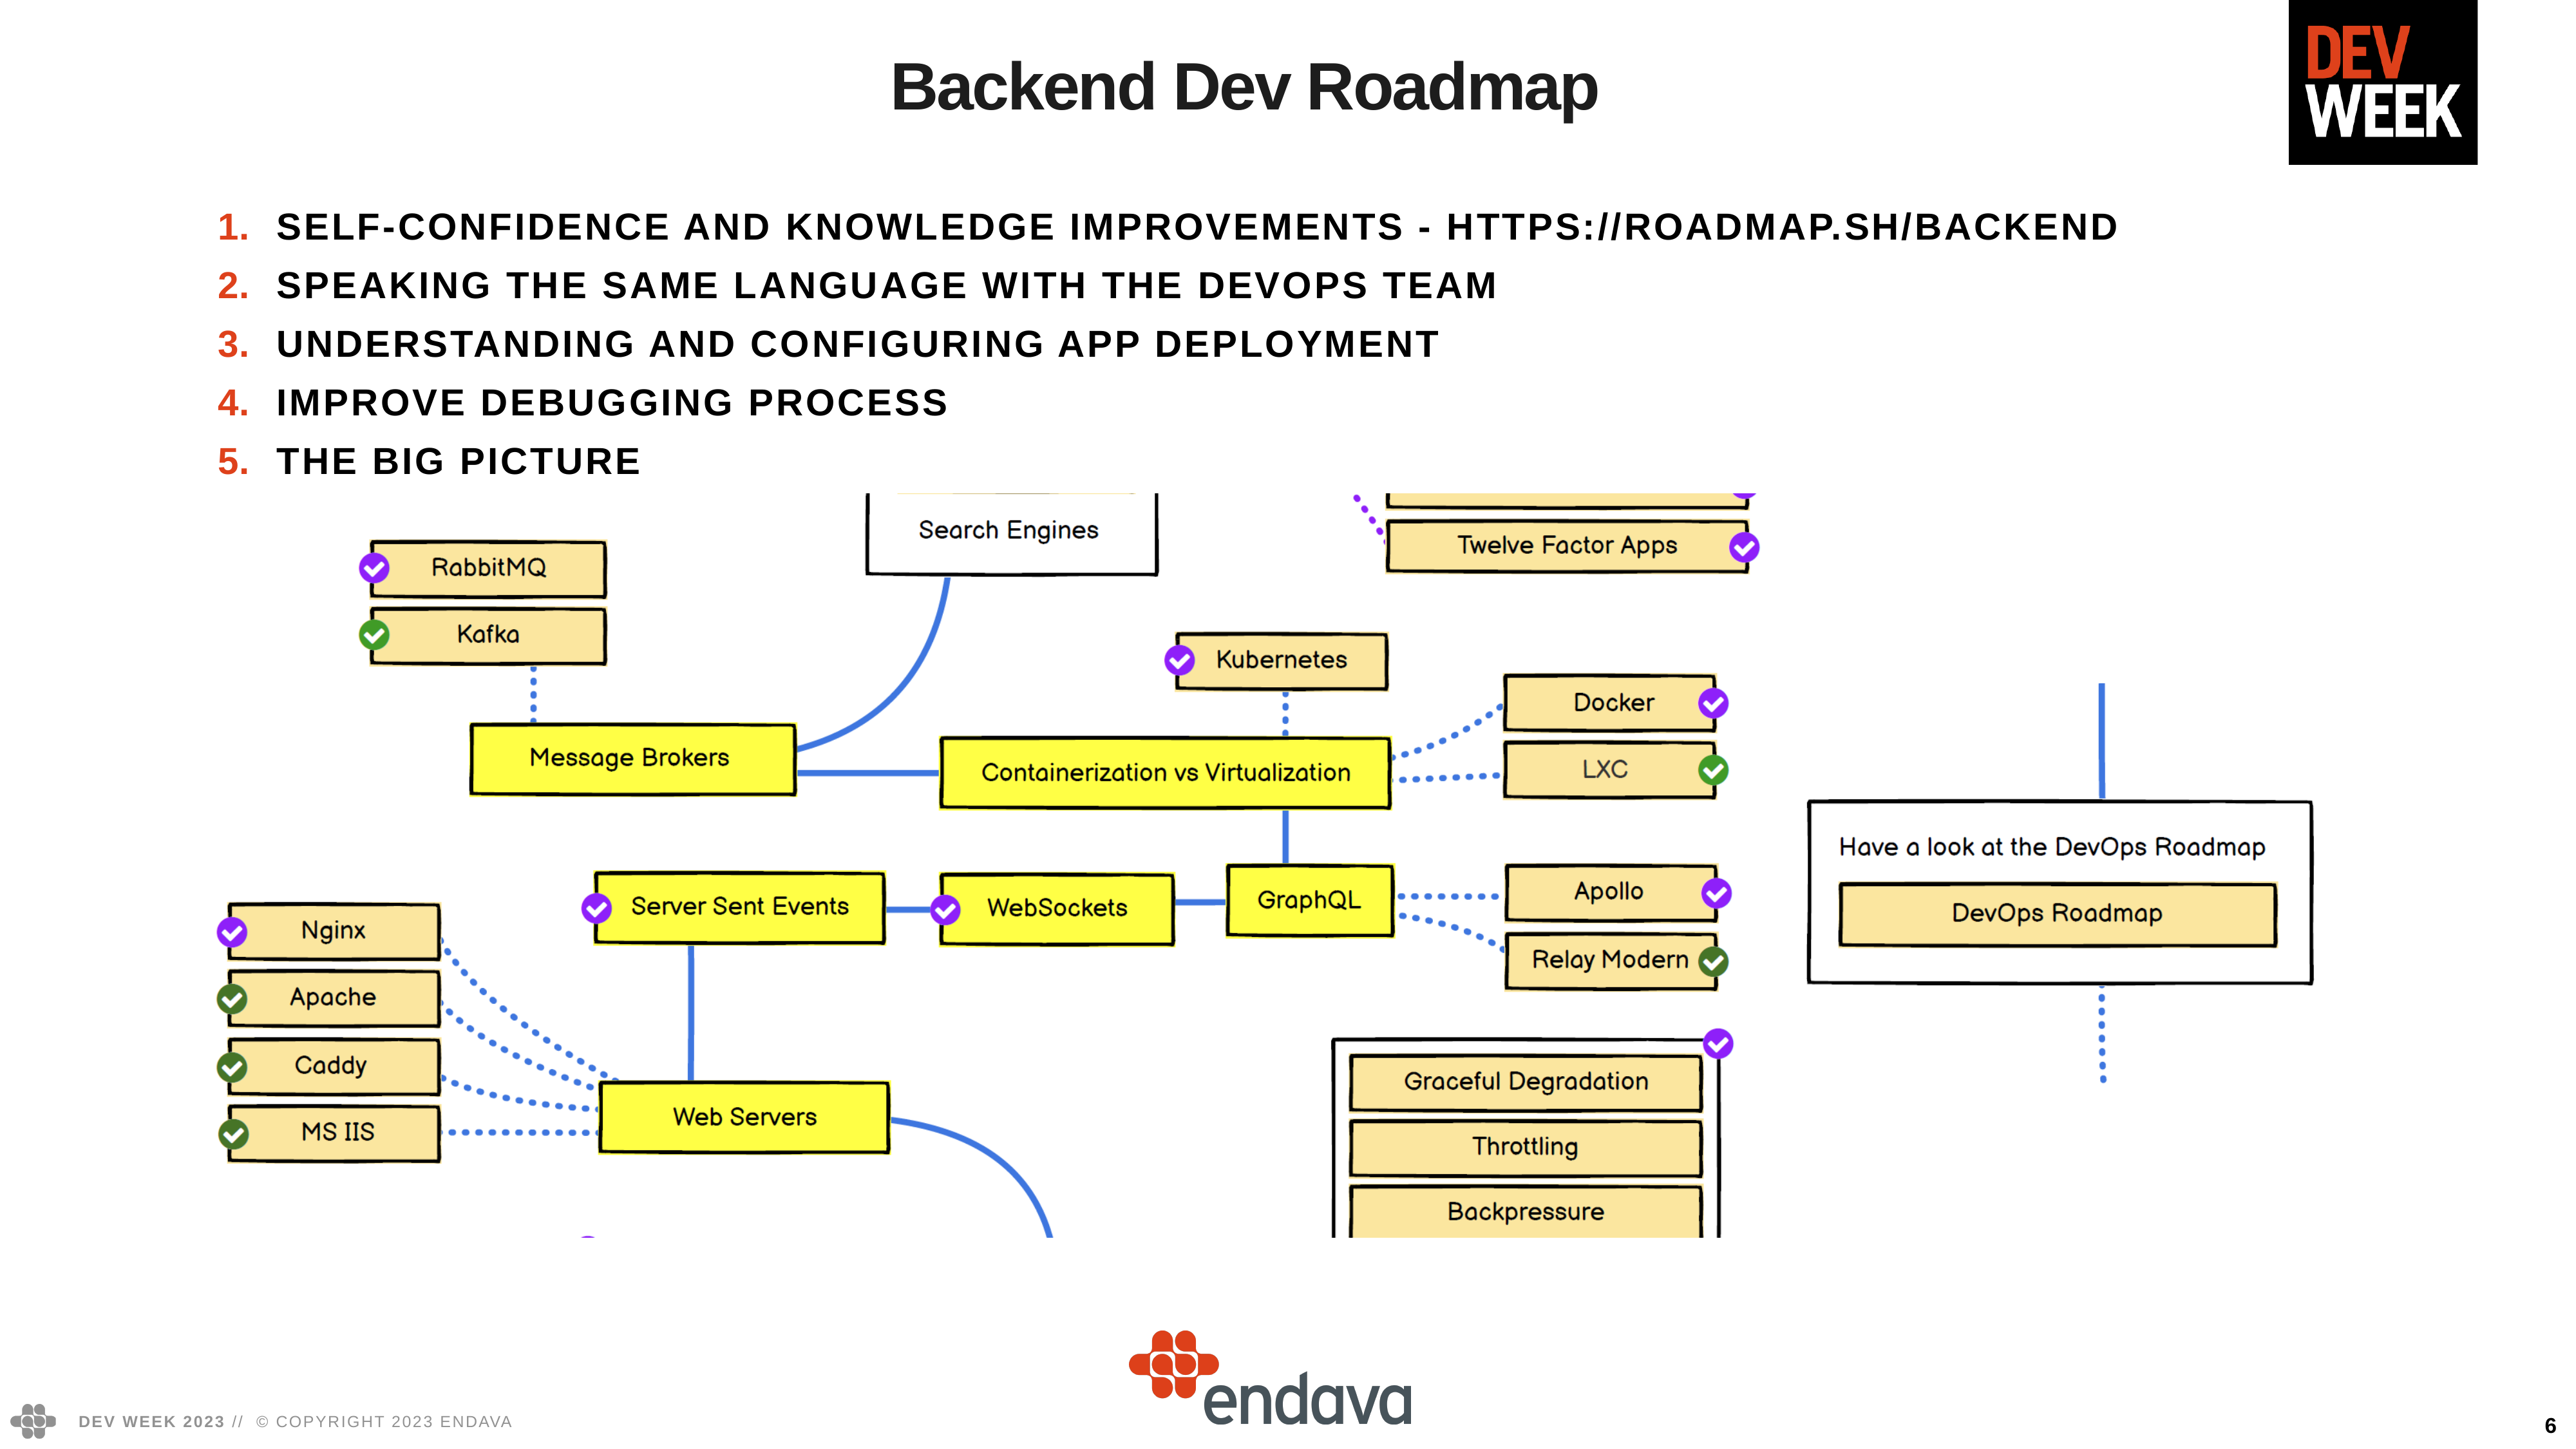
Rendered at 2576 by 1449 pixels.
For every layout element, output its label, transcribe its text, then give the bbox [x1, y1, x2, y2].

picture [200, 493, 2376, 1238]
picture [1129, 1331, 1411, 1425]
text_box Backend Dev Roadmap [519, 53, 1972, 128]
picture [2289, 0, 2478, 165]
text_box Self-confidence and knowledge improvements - https://roadmap.sh/backend Speaking the same language with the DevOps team Understanding and configuring app deployment Improve debugging process The big picture [208, 184, 2221, 487]
slide_number 6 [2523, 1403, 2565, 1445]
